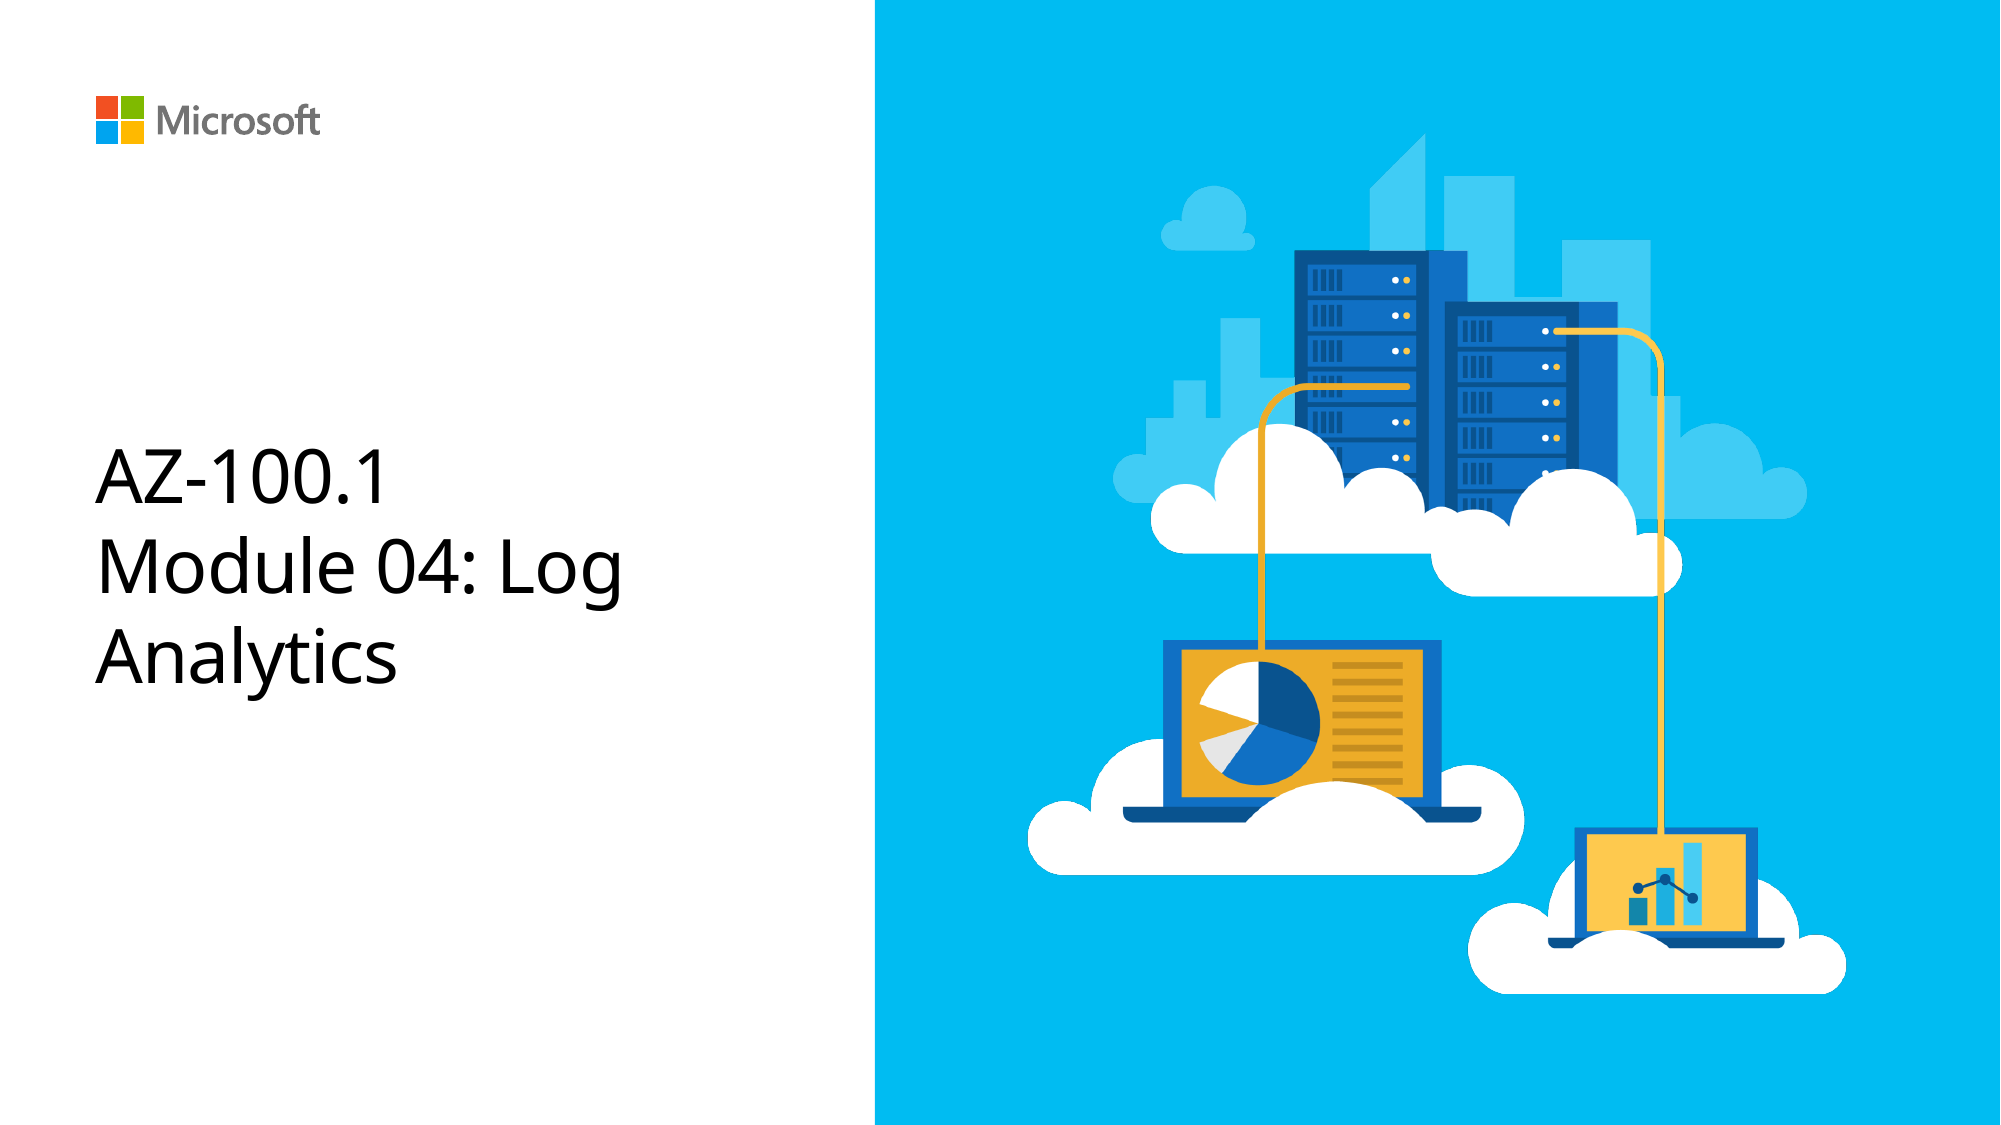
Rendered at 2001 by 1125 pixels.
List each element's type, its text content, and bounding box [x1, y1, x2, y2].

picture [1028, 136, 1846, 993]
picture [1162, 187, 1254, 250]
title AZ-100.1 Module 04: Log Analytics [95, 426, 780, 699]
